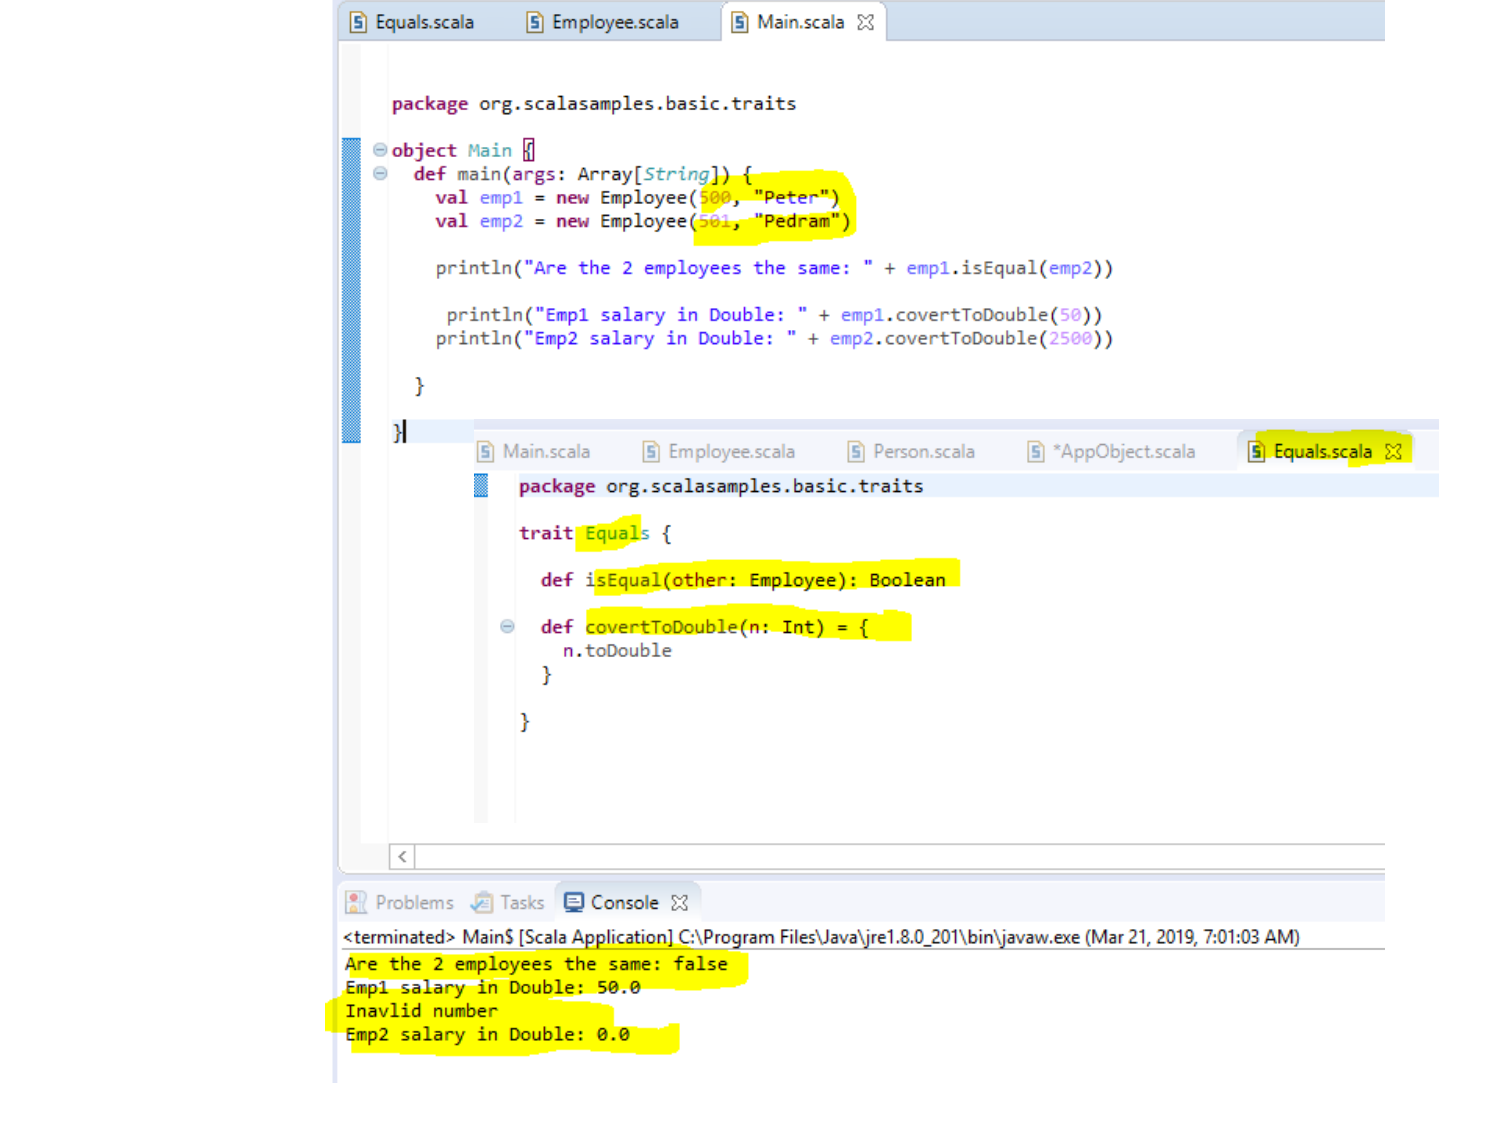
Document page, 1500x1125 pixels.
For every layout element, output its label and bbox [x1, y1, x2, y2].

picture [324, 0, 1439, 1083]
